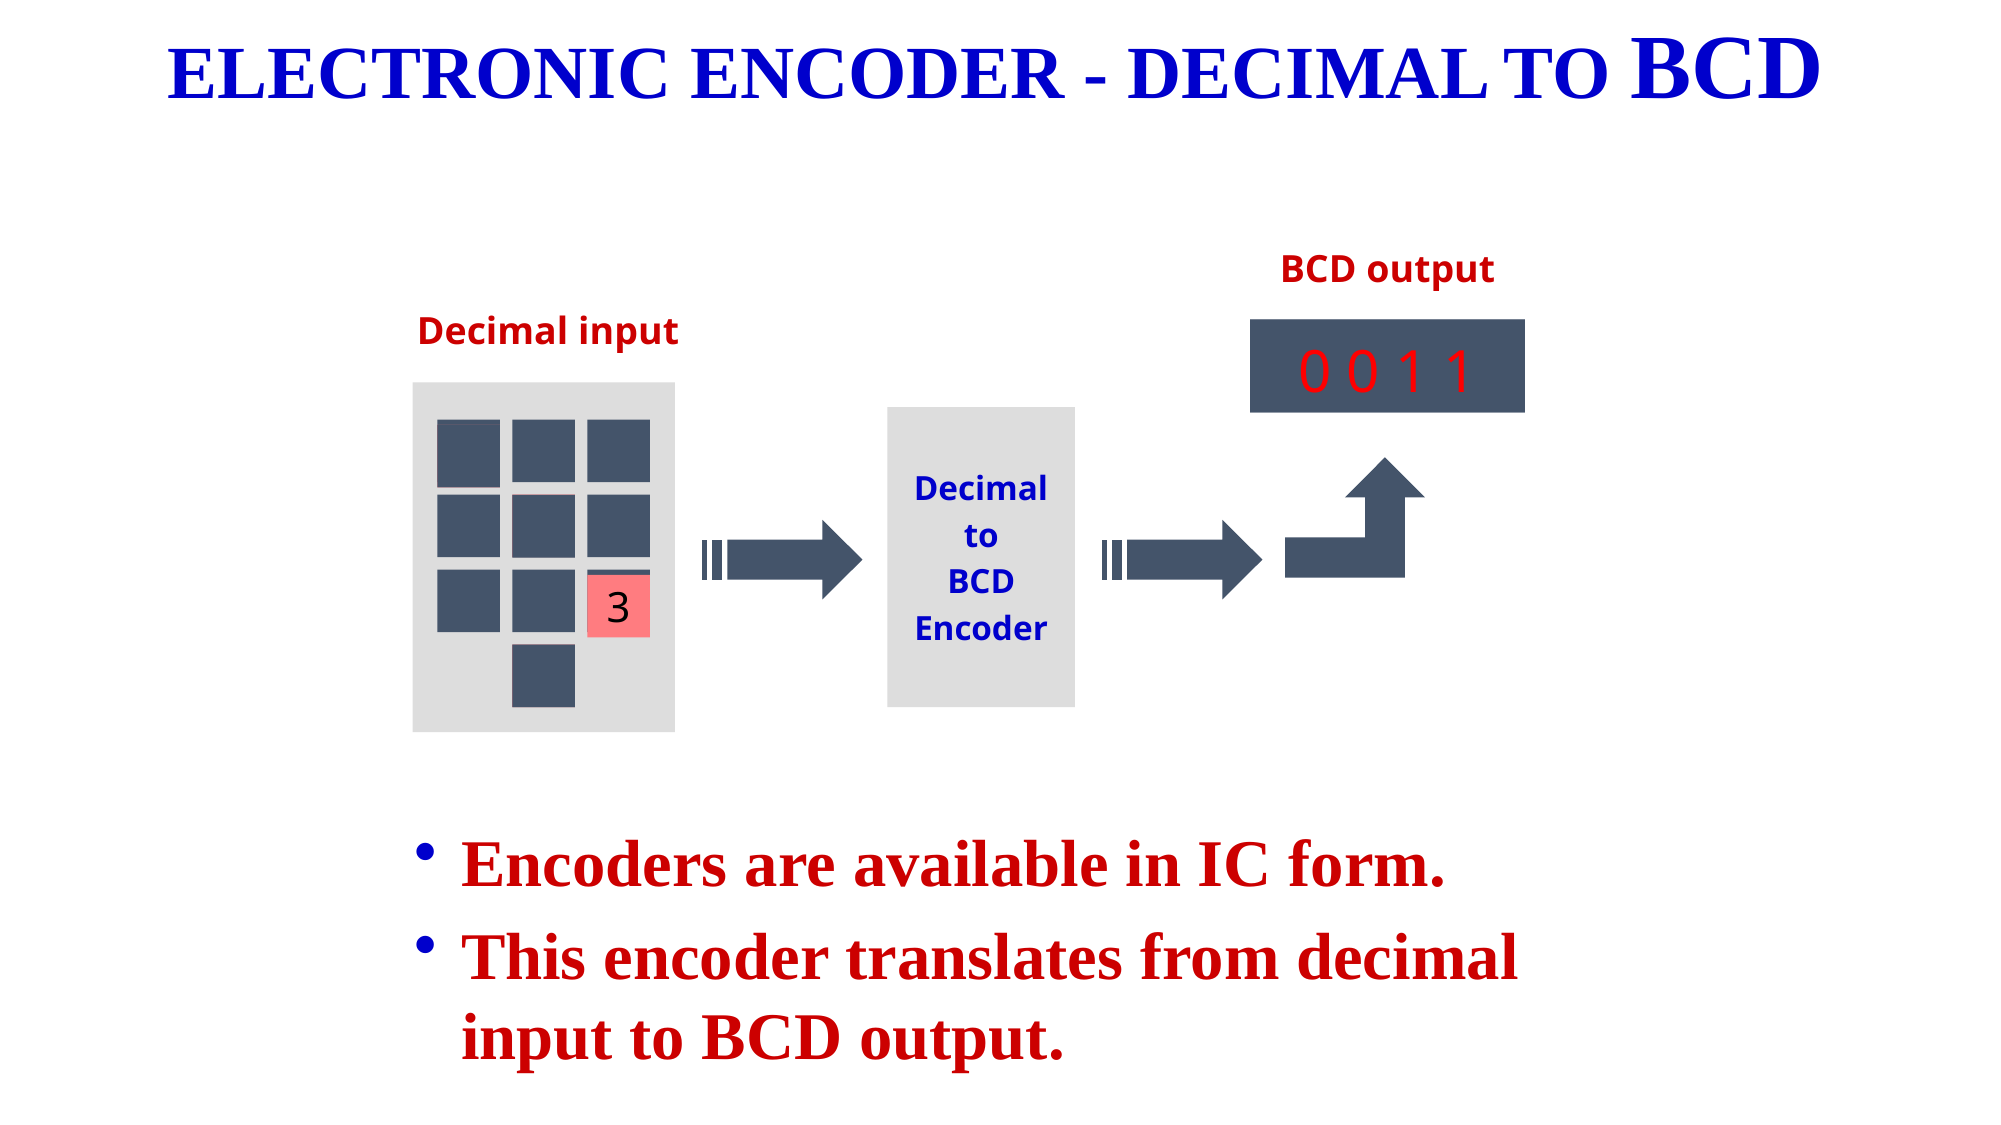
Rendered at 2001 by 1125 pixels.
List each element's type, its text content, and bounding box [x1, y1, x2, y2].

text_box [1127, 519, 1263, 600]
text_box 0 0 1 1 [1250, 324, 1525, 413]
text_box [727, 519, 863, 600]
text_box [512, 419, 575, 424]
text_box [437, 419, 500, 424]
text_box [712, 539, 723, 580]
text_box [412, 382, 675, 733]
text_box [1285, 457, 1425, 578]
text_box BCD output [1265, 237, 1511, 298]
text_box 0 1 0 1 [1250, 319, 1525, 324]
text_box [587, 419, 650, 424]
text_box [702, 539, 708, 580]
text_box Encoders are available in IC form. This encoder translates from decimal input to BCD output. [399, 812, 1550, 1081]
text_box Decimal to BCD Encoder [887, 407, 1075, 708]
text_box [437, 424, 650, 638]
text_box ELECTRONIC ENCODER - DECIMAL TO BCD [47, 11, 1944, 126]
text_box [512, 644, 575, 708]
text_box [1102, 539, 1108, 580]
text_box [1112, 539, 1123, 580]
text_box Decimal input [402, 299, 695, 360]
